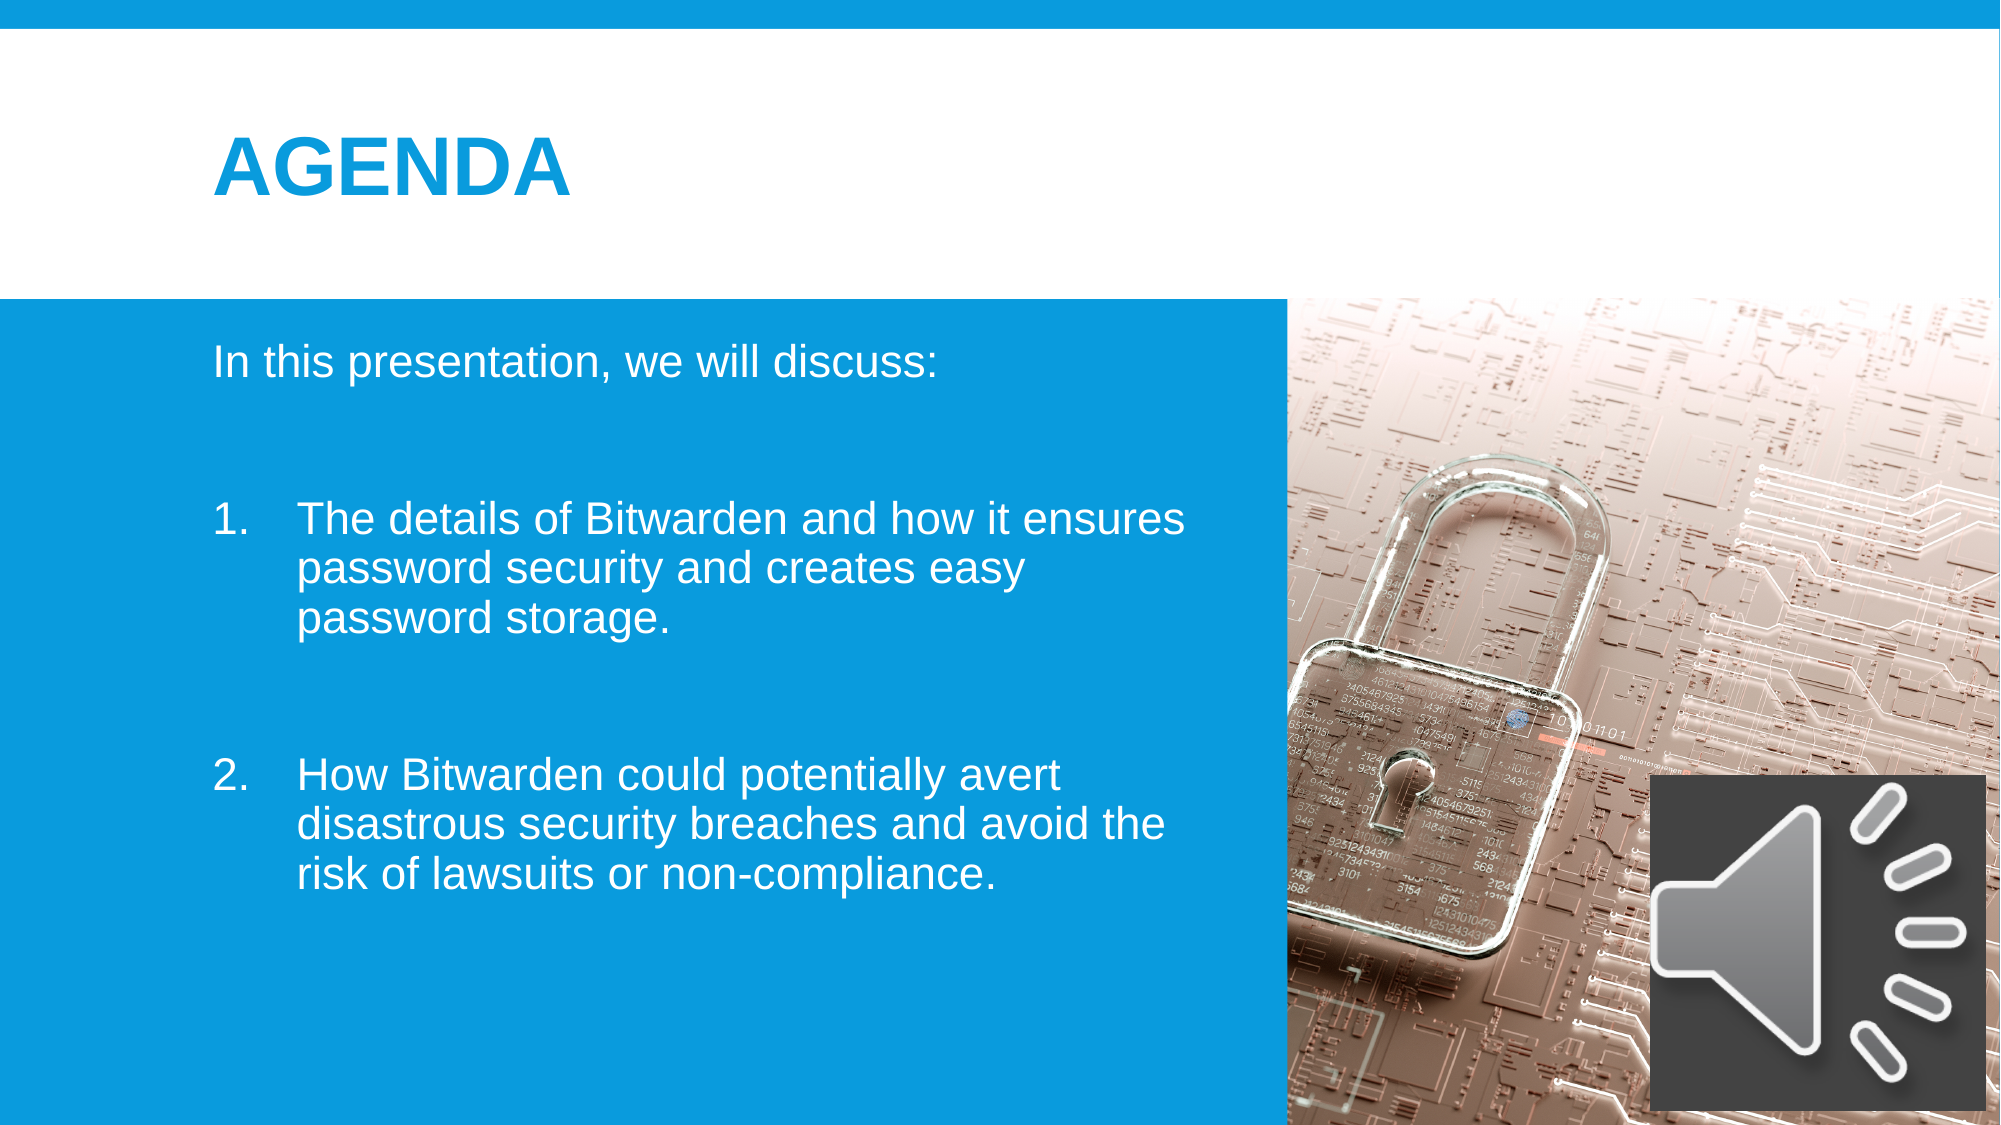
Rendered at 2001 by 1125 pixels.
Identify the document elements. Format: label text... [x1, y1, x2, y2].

list In this presentation, we will discuss: The details of Bitwarden and how it ensures password security and creates easy password storage. How Bitwarden could potentially avert disastrous security breaches and avoid the risk of lawsuits or non-compliance. [197, 329, 1225, 1020]
picture [1288, 298, 2000, 1125]
title Agenda [197, 46, 1803, 295]
